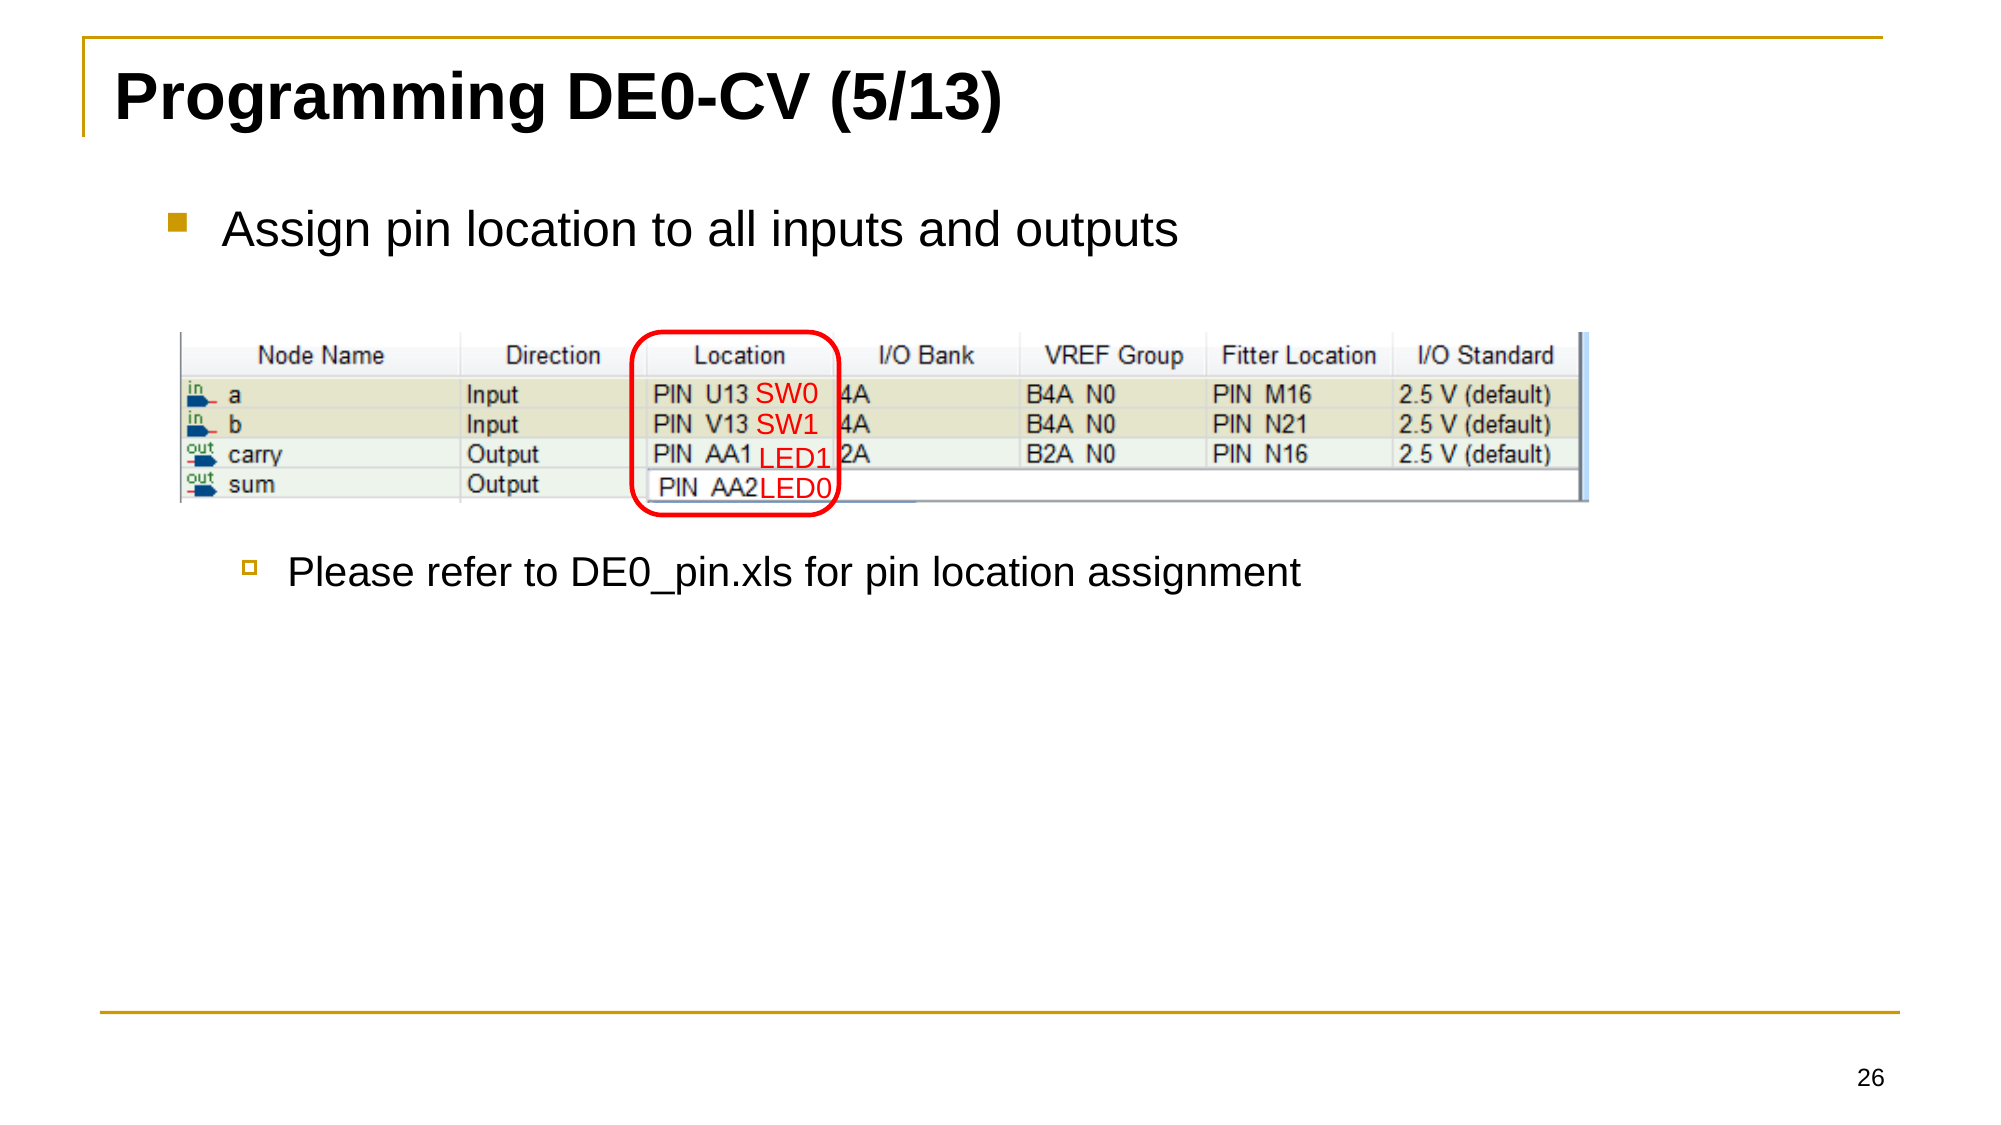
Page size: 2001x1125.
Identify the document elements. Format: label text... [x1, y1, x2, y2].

text_box Assign pin location to all inputs and outputs Please refer to DE0_pin.xls for pin location assignment [150, 189, 1501, 932]
text_box [645, 510, 822, 516]
picture [179, 331, 1590, 503]
slide_number 26 [1433, 1024, 1900, 1100]
title Programming DE0-CV (5/13) [99, 45, 1961, 244]
